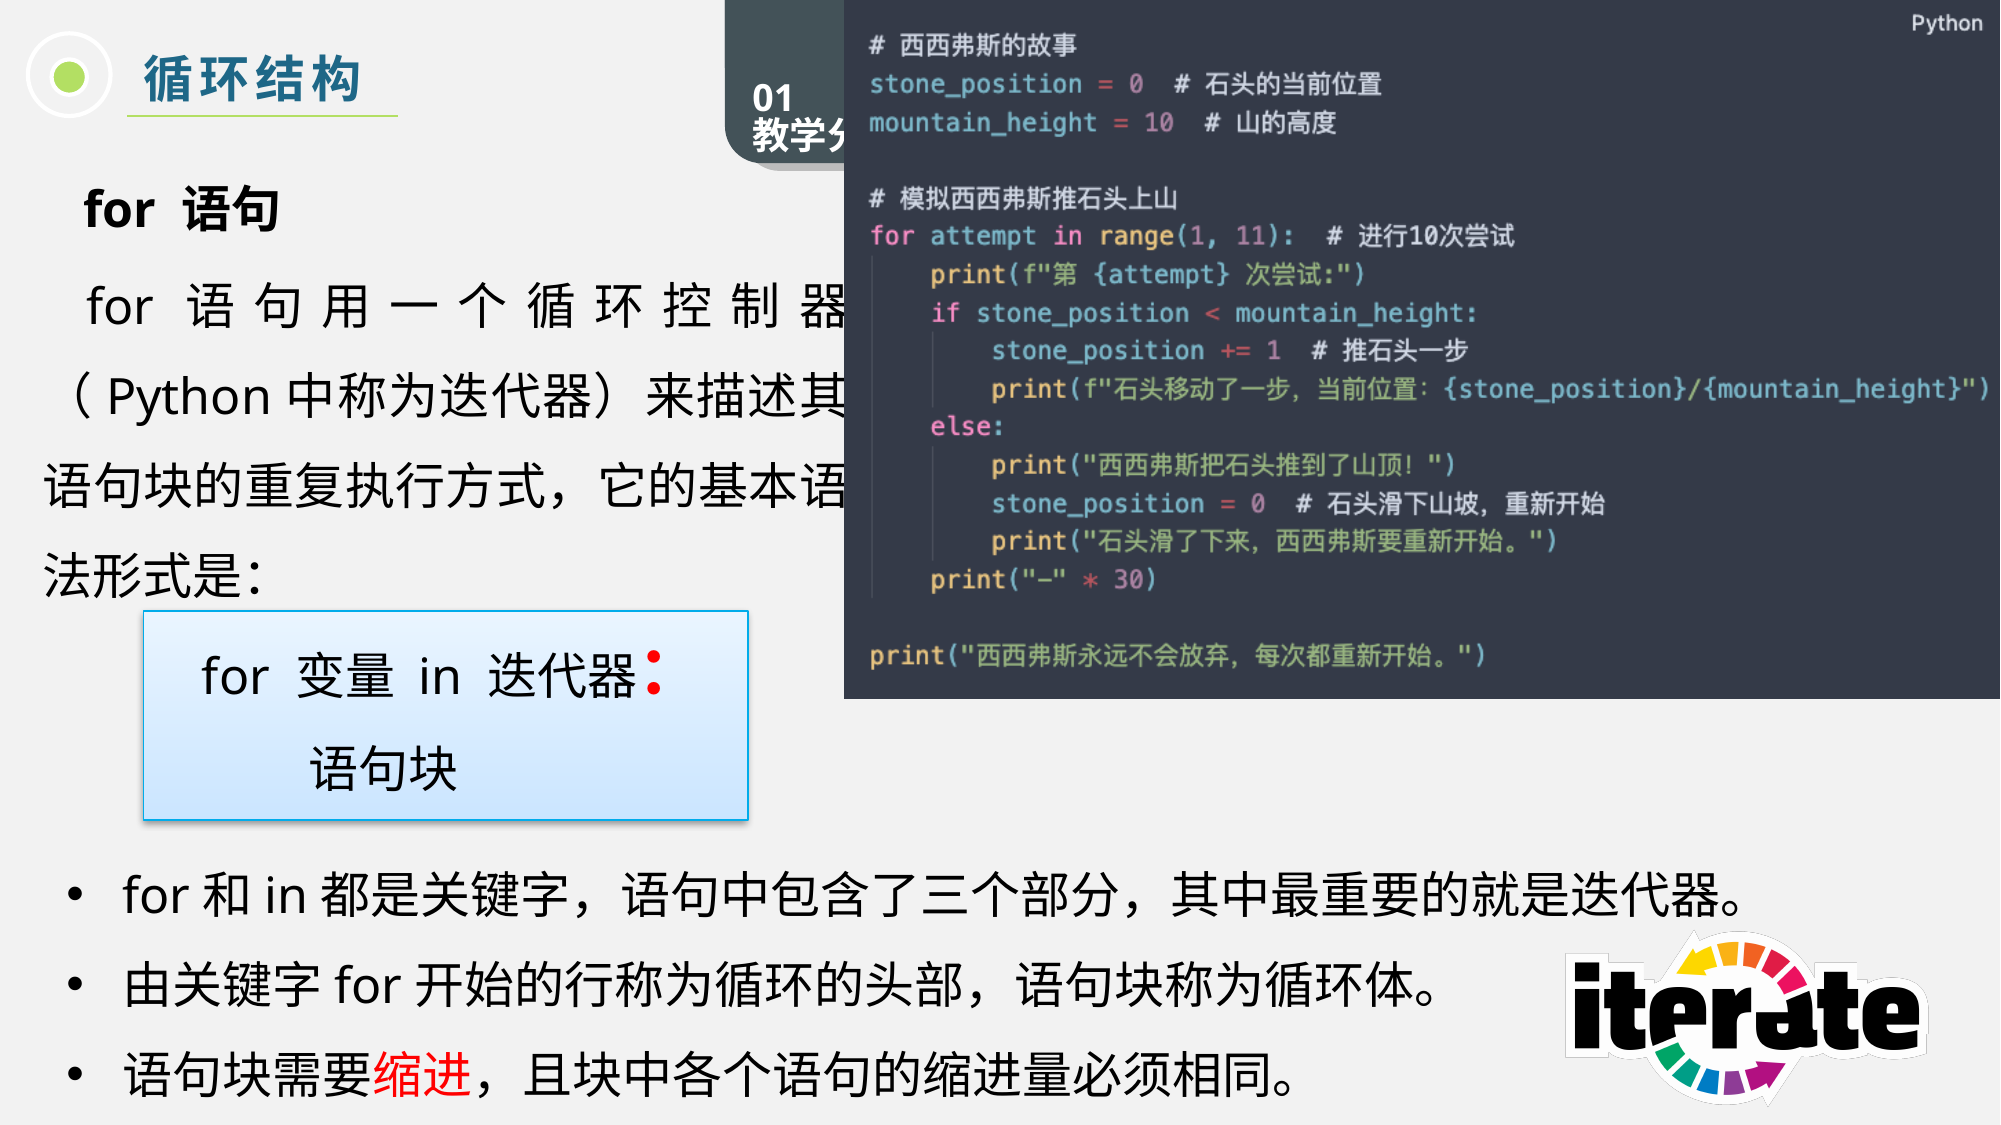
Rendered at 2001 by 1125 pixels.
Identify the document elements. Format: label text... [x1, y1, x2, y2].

picture [1559, 924, 1932, 1110]
text_box for和in都是关键字，语句中包含了三个部分，其中最重要的就是迭代器。 由关键字for开始的行称为循环的头部，语句块称为循环体。 语句块需要缩进，且块中各个语句的缩进量必须相同。 [51, 826, 1874, 1111]
text_box for 语句 [68, 146, 838, 245]
picture [843, 0, 2000, 699]
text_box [27, 33, 111, 117]
text_box for 变量 in 迭代器： 语句块 [143, 612, 749, 821]
text_box for语句用一个循环控制器（Python中称为迭代器）来描述其语句块的重复执行方式，它的基本语法形式是： [27, 236, 838, 612]
text_box 循环结构 [128, 40, 838, 115]
